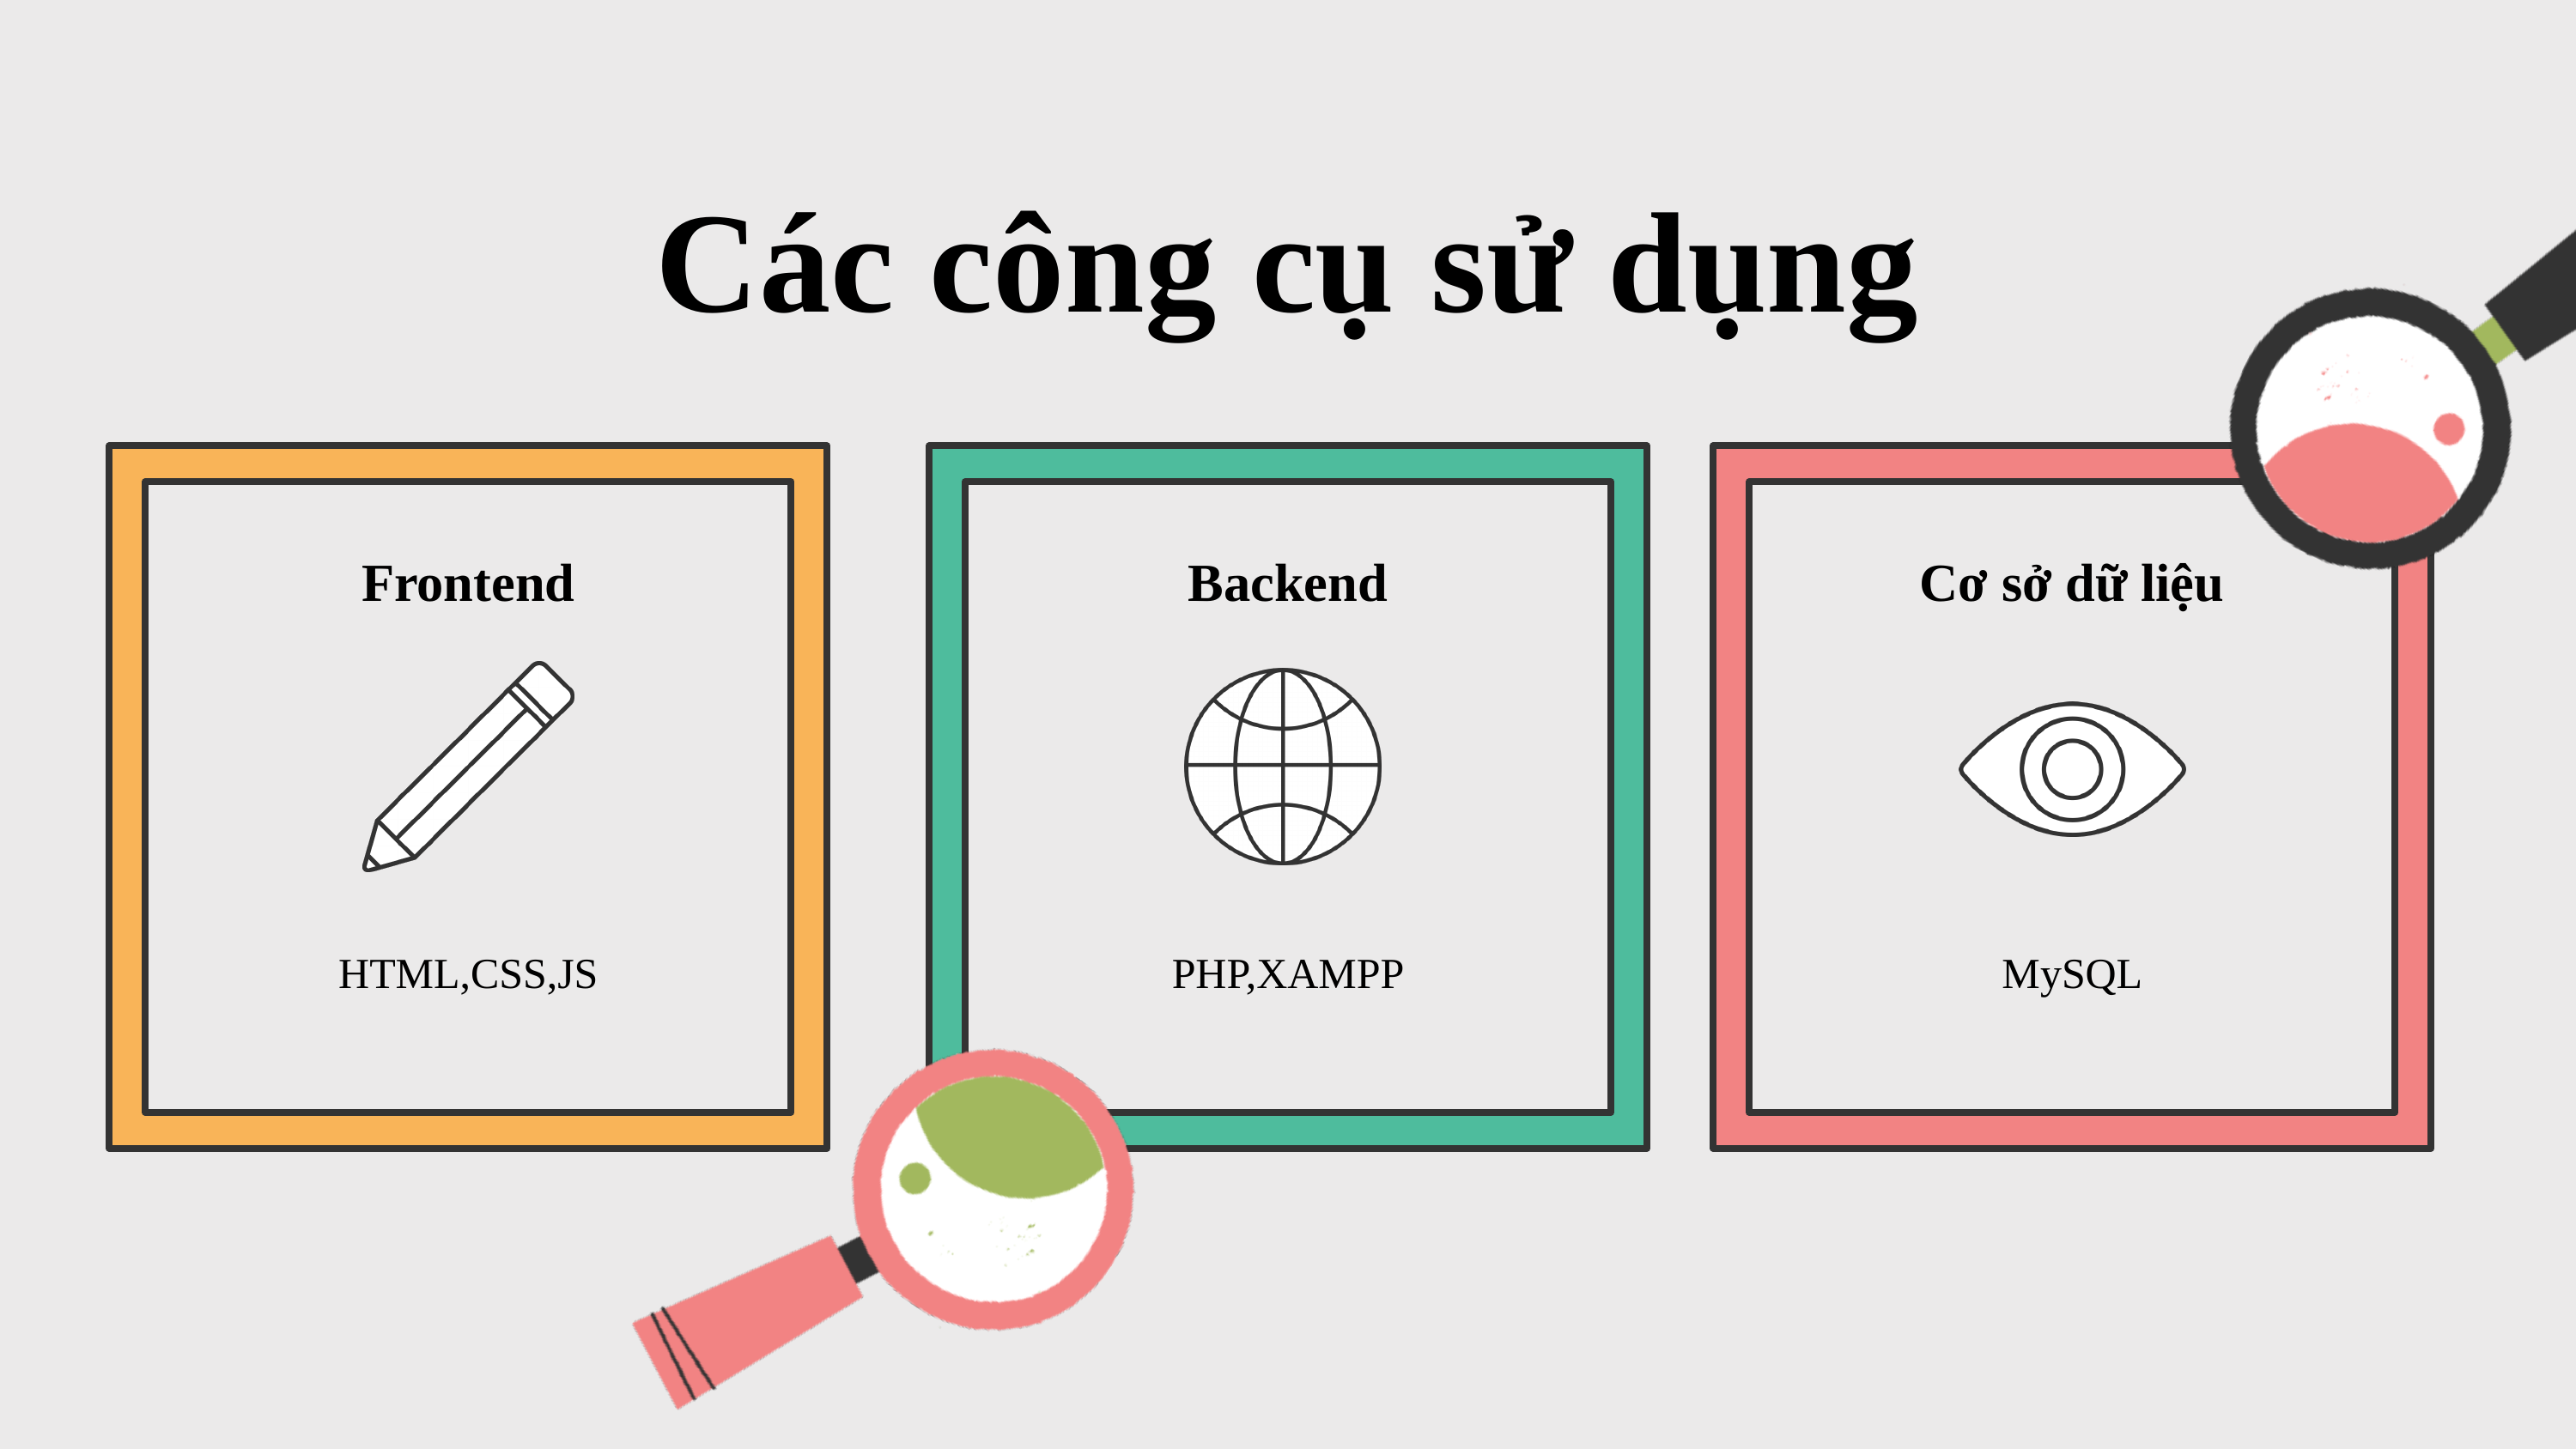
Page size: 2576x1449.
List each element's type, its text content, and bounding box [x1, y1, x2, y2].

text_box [109, 418, 828, 1149]
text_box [1713, 418, 2432, 1149]
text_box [928, 418, 1648, 1149]
picture [607, 949, 1188, 1449]
picture [2220, 45, 2576, 653]
picture [1184, 667, 1382, 865]
text_box Các công cụ sử dụng [357, 149, 2219, 341]
picture [362, 660, 574, 872]
picture [1958, 701, 2186, 837]
